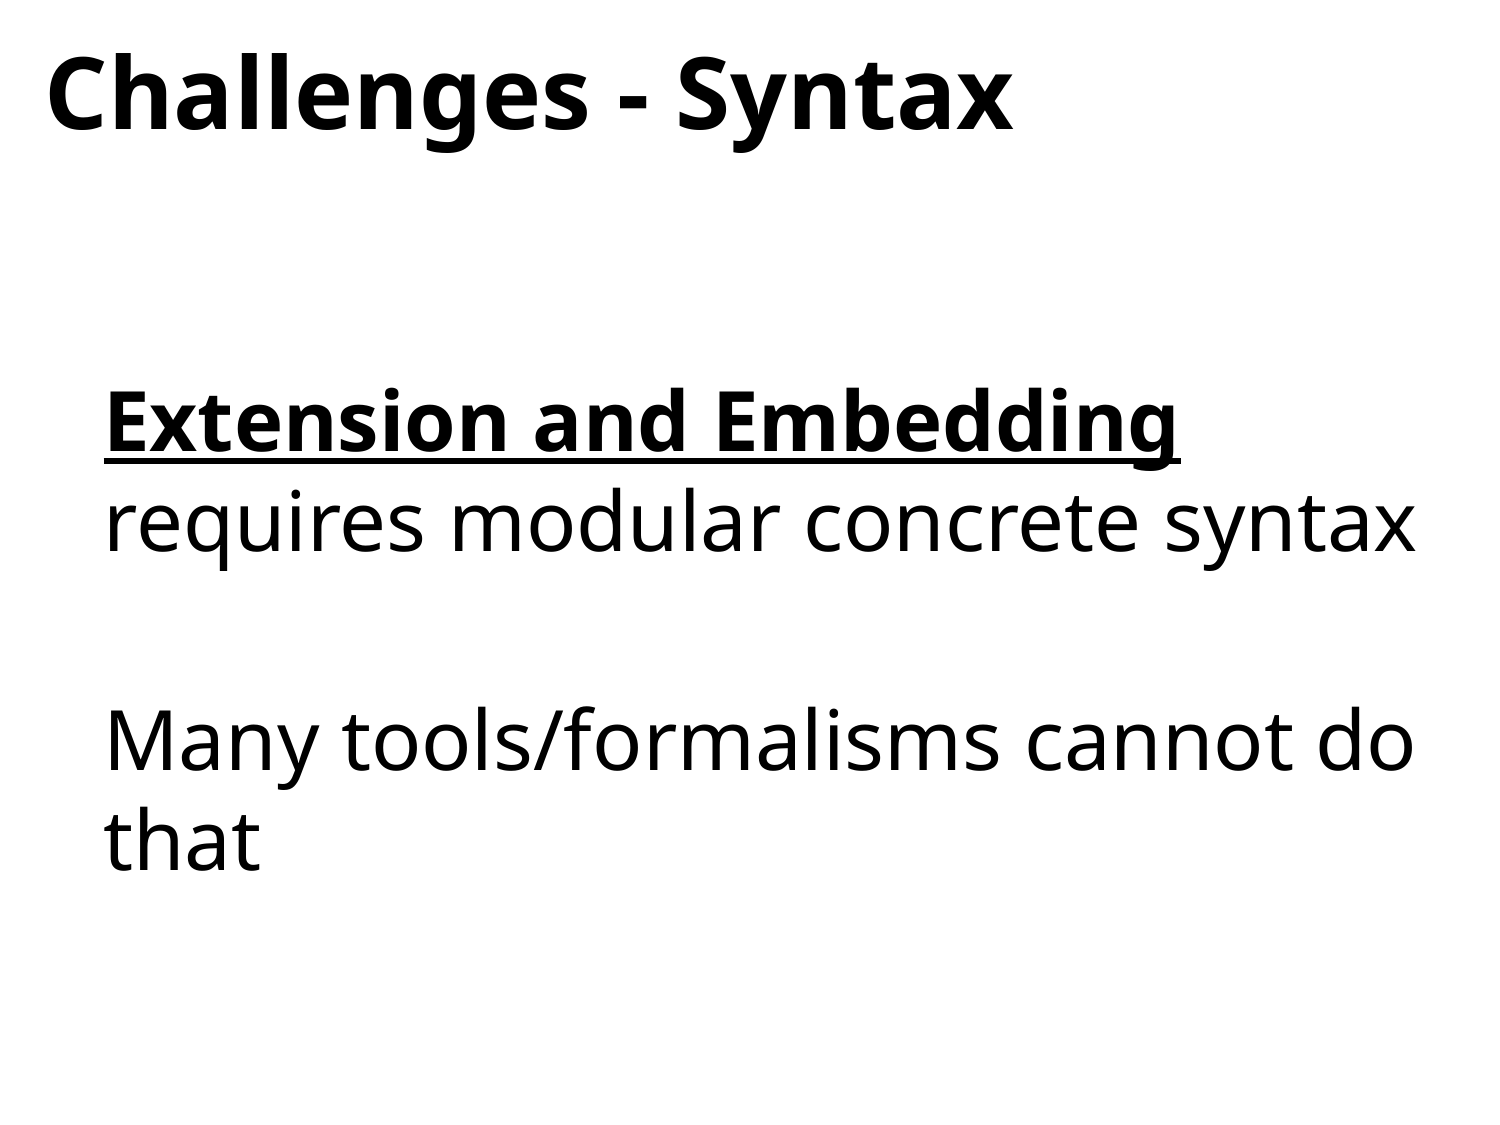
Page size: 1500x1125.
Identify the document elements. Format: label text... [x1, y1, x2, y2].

text_box Challenges - Syntax [29, 30, 1500, 149]
text_box Behavior [29, 313, 928, 432]
text_box Extension and Embedding requires modular concrete syntax [88, 408, 1500, 527]
text_box Many tools/formalisms cannot do that [88, 727, 1500, 846]
